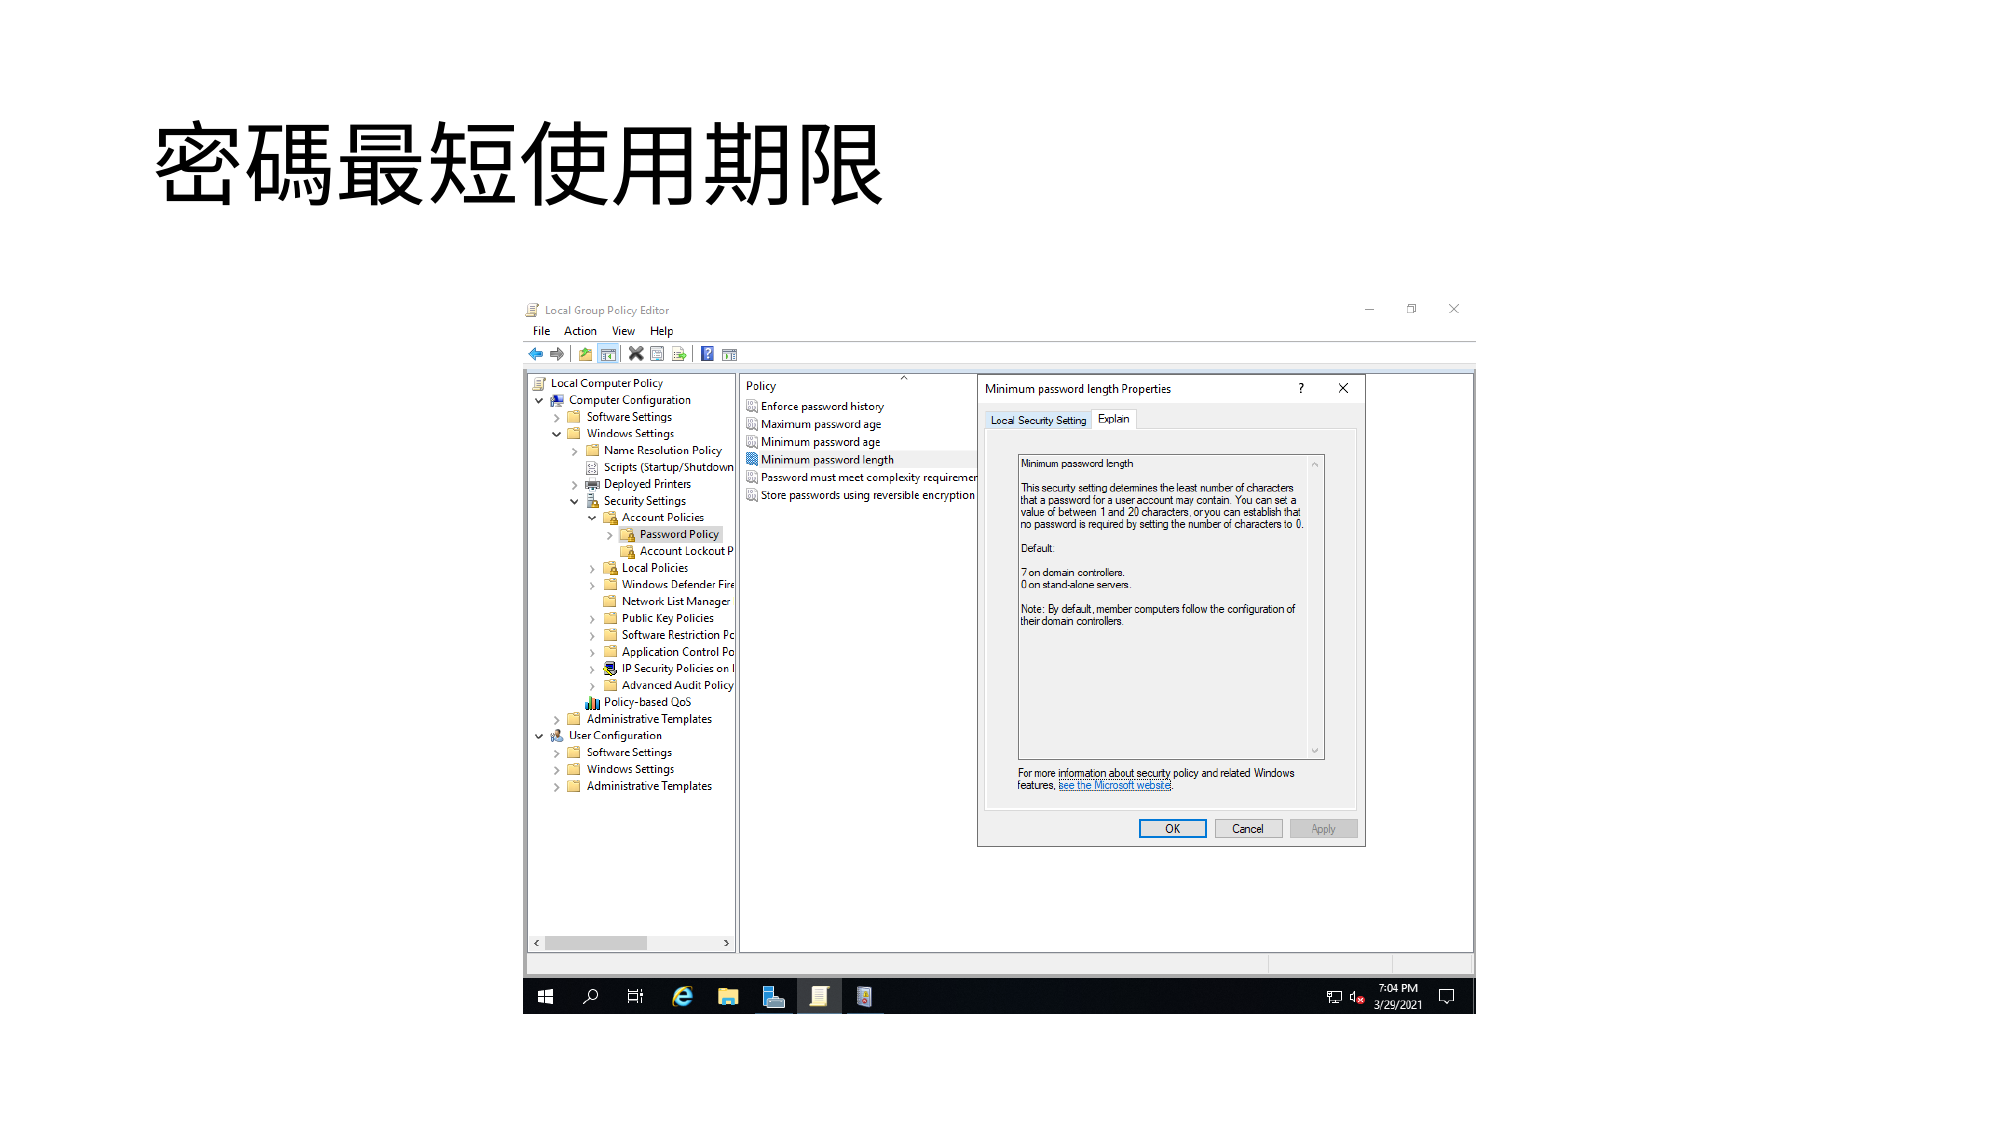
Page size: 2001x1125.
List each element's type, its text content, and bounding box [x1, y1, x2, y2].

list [523, 299, 1476, 1014]
title 密碼最短使用期限 [137, 59, 1863, 278]
